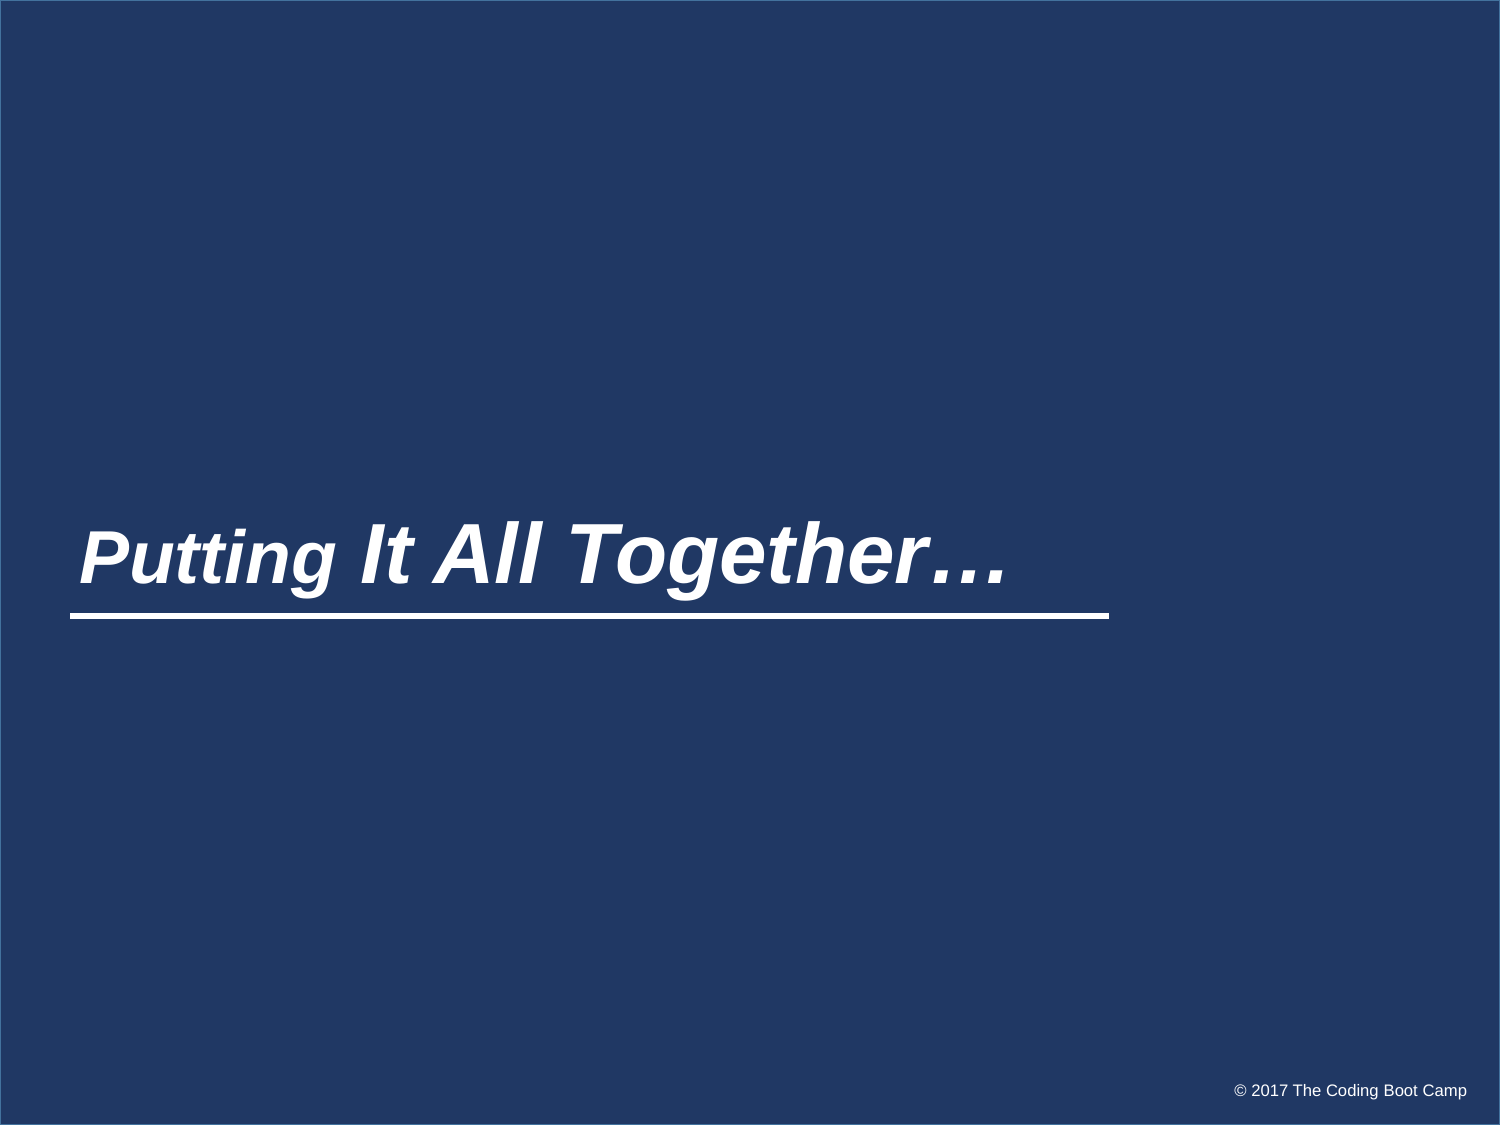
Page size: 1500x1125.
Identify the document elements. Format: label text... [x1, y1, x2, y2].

title Putting It All Together… [64, 484, 1415, 628]
